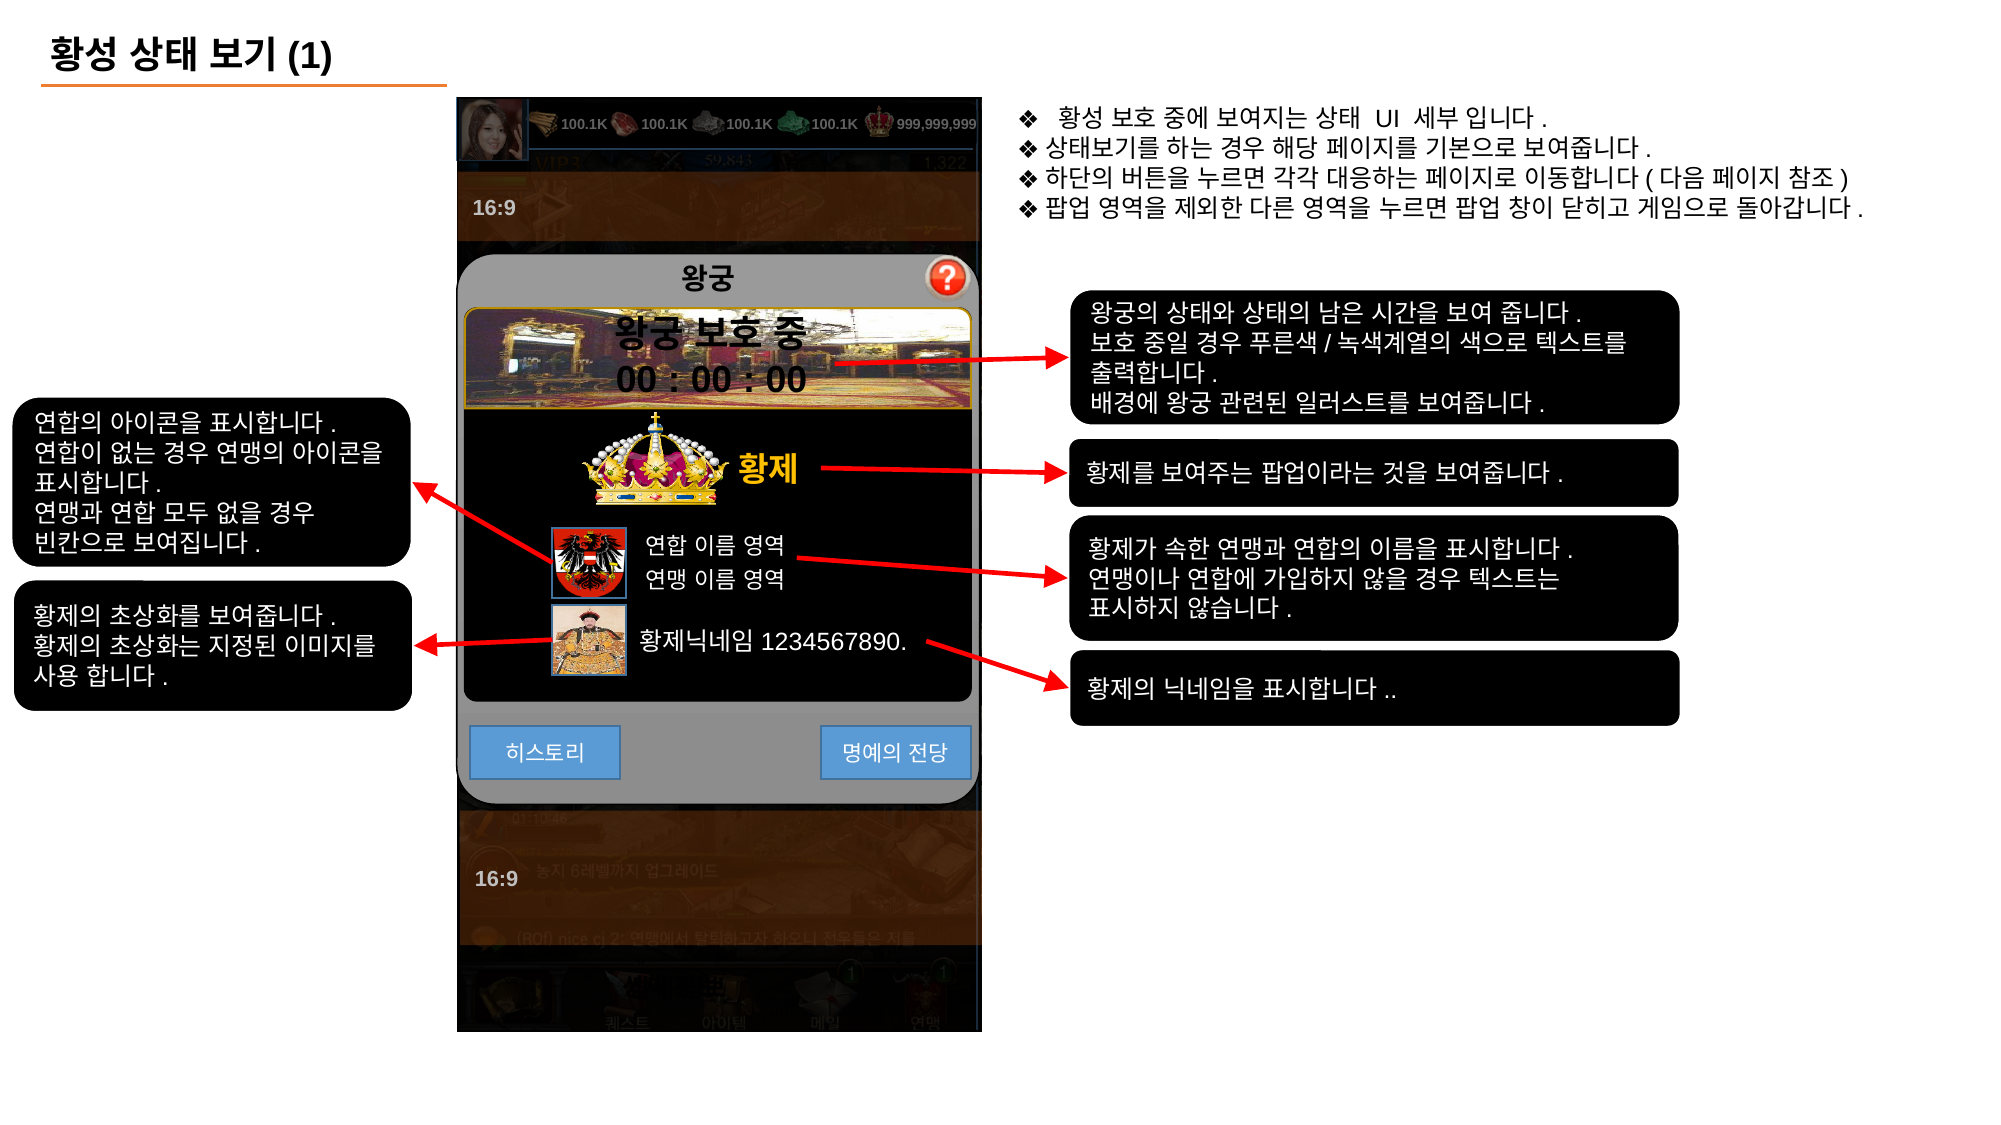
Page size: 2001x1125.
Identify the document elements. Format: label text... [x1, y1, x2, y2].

text_box 황제의 초상화를 보여줍니다. 황제의 초상화는 지정된 이미지를 사용 합니다. [12, 578, 414, 713]
picture [457, 161, 982, 1032]
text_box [820, 467, 1068, 474]
text_box 황제가 속한 연맹과 연합의 이름을 표시합니다. 연맹이나 연합에 가입하지 않을 경우 텍스트는 표시하지 않습니다. [1067, 513, 1681, 643]
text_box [834, 357, 1069, 364]
text_box 연합의 아이콘을 표시합니다. 연합이 없는 경우 연맹의 아이콘을 표시합니다. 연맹과 연합 모두 없을 경우 빈칸으로 보여집니다. [10, 396, 413, 569]
text_box 황성 보호 중에 보여지는 상태 UI 세부 입니다. 상태보기를 하는 경우 해당 페이지를 기본으로 보여줍니다. 하단의 버튼을 누르면 각각 대응하는 페이지로 이동합니다(다음 페이지 참조) 팝업 영역을 제외한 다른 영역을 누르면 팝업 창이 닫히고 게임으로 돌아갑니다. [1002, 95, 2000, 292]
text_box 황성 상태 보기(1) [35, 23, 369, 84]
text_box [413, 639, 553, 646]
text_box 왕궁의 상태와 상태의 남은 시간을 보여 줍니다. 보호 중일 경우 푸른색/녹색계열의 색으로 텍스트를 출력합니다. 배경에 왕궁 관련된 일러스트를 보여줍니다. [1068, 288, 1682, 426]
text_box 황제의 닉네임을 표시합니다.. [1068, 648, 1682, 728]
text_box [925, 640, 1069, 689]
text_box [411, 481, 553, 563]
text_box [456, 97, 997, 161]
text_box 황제를 보여주는 팝업이라는 것을 보여줍니다. [1067, 437, 1681, 509]
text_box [796, 557, 1068, 579]
